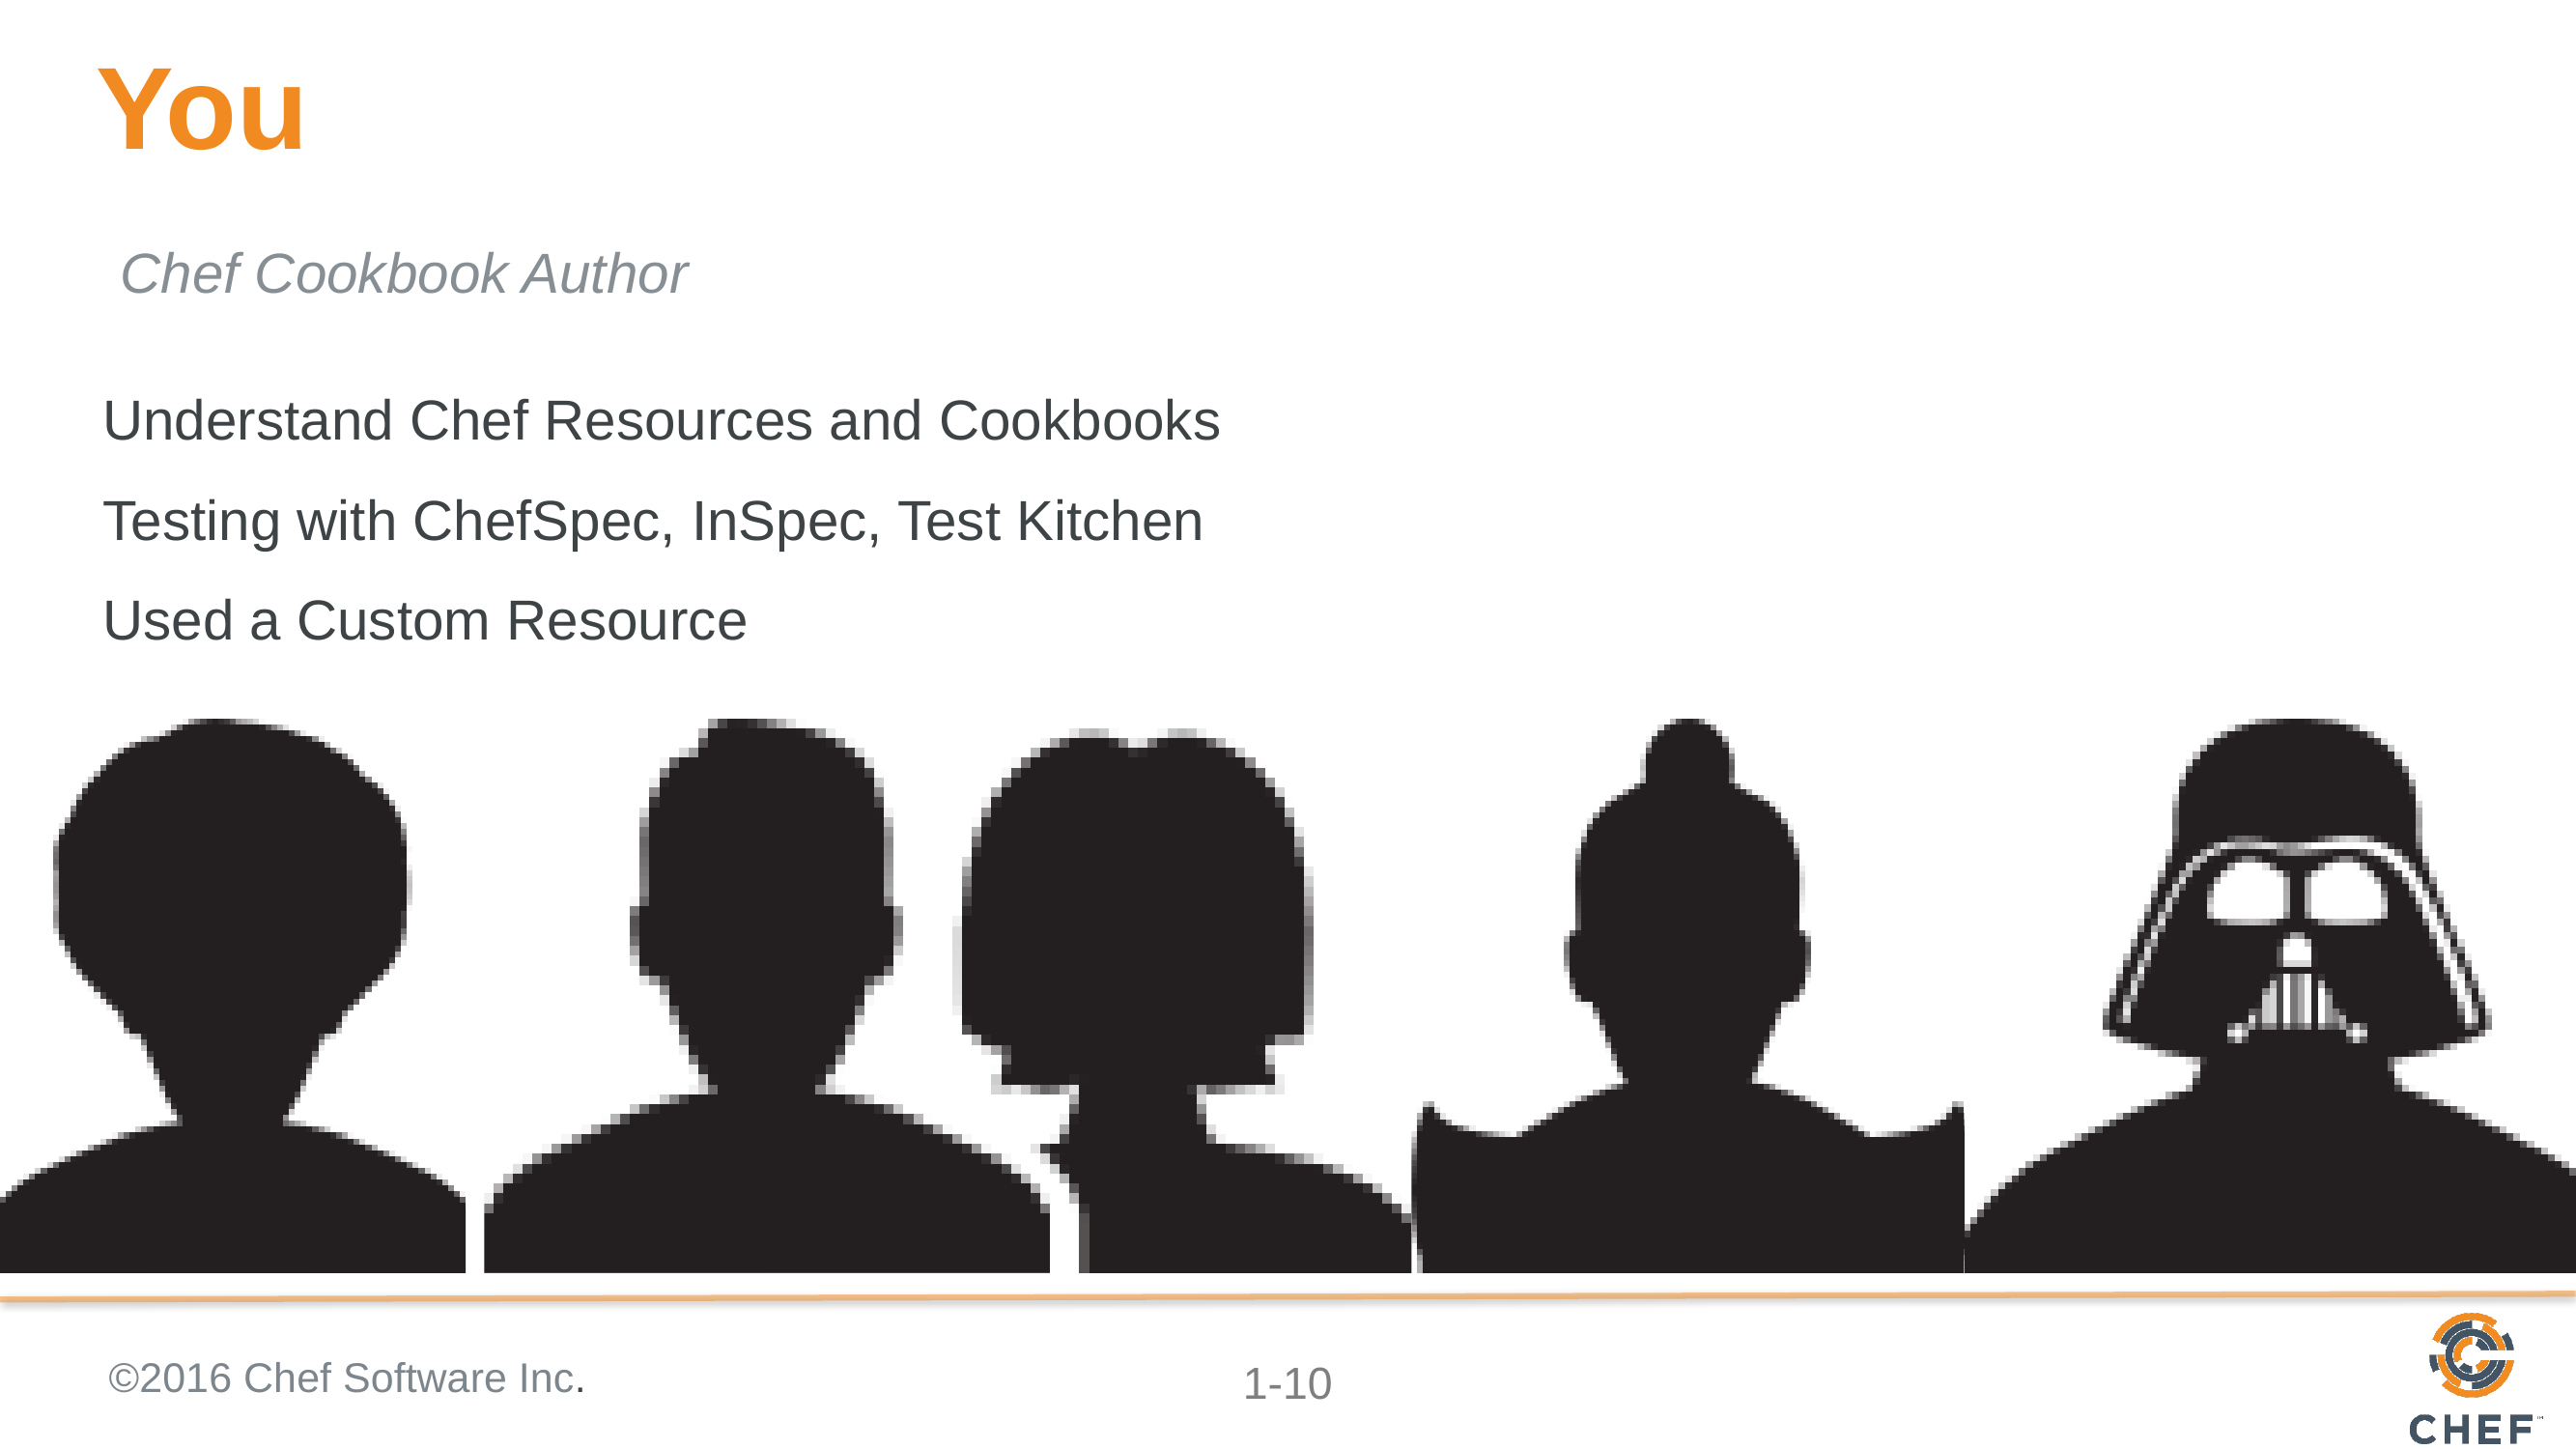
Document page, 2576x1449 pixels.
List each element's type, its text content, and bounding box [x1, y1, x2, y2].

picture [0, 719, 467, 1273]
list Understand Chef Resources and Cookbooks Testing with ChefSpec, InSpec, Test Kitchen Used a Custom Resource [102, 384, 1744, 719]
text_box Chef Cookbook Author [105, 222, 1229, 342]
picture [484, 718, 2576, 1274]
title You [96, 48, 2463, 180]
picture [2399, 1297, 2551, 1449]
